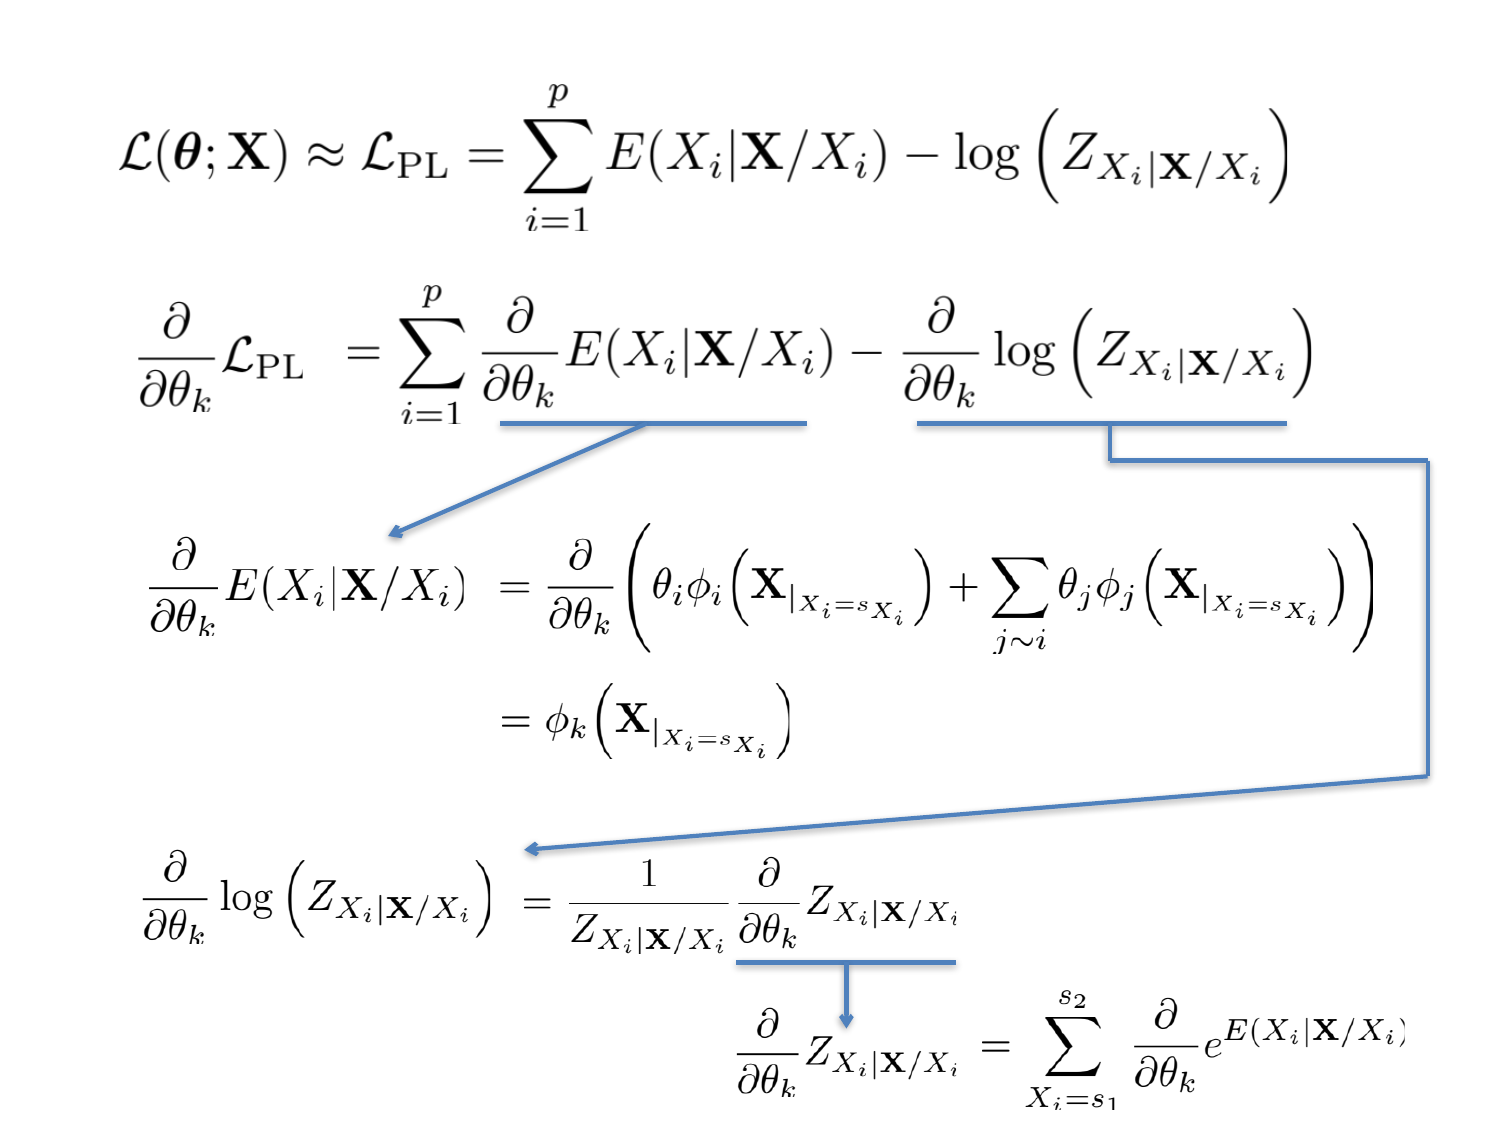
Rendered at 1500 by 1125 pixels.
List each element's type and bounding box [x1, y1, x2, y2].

text_box [387, 423, 648, 537]
picture [347, 284, 1312, 424]
picture [981, 990, 1405, 1111]
picture [523, 856, 957, 954]
picture [501, 682, 790, 759]
picture [118, 84, 1288, 231]
text_box [523, 776, 1428, 851]
picture [148, 535, 464, 636]
picture [137, 301, 303, 412]
picture [499, 522, 1374, 654]
picture [736, 1007, 957, 1098]
picture [142, 849, 491, 945]
